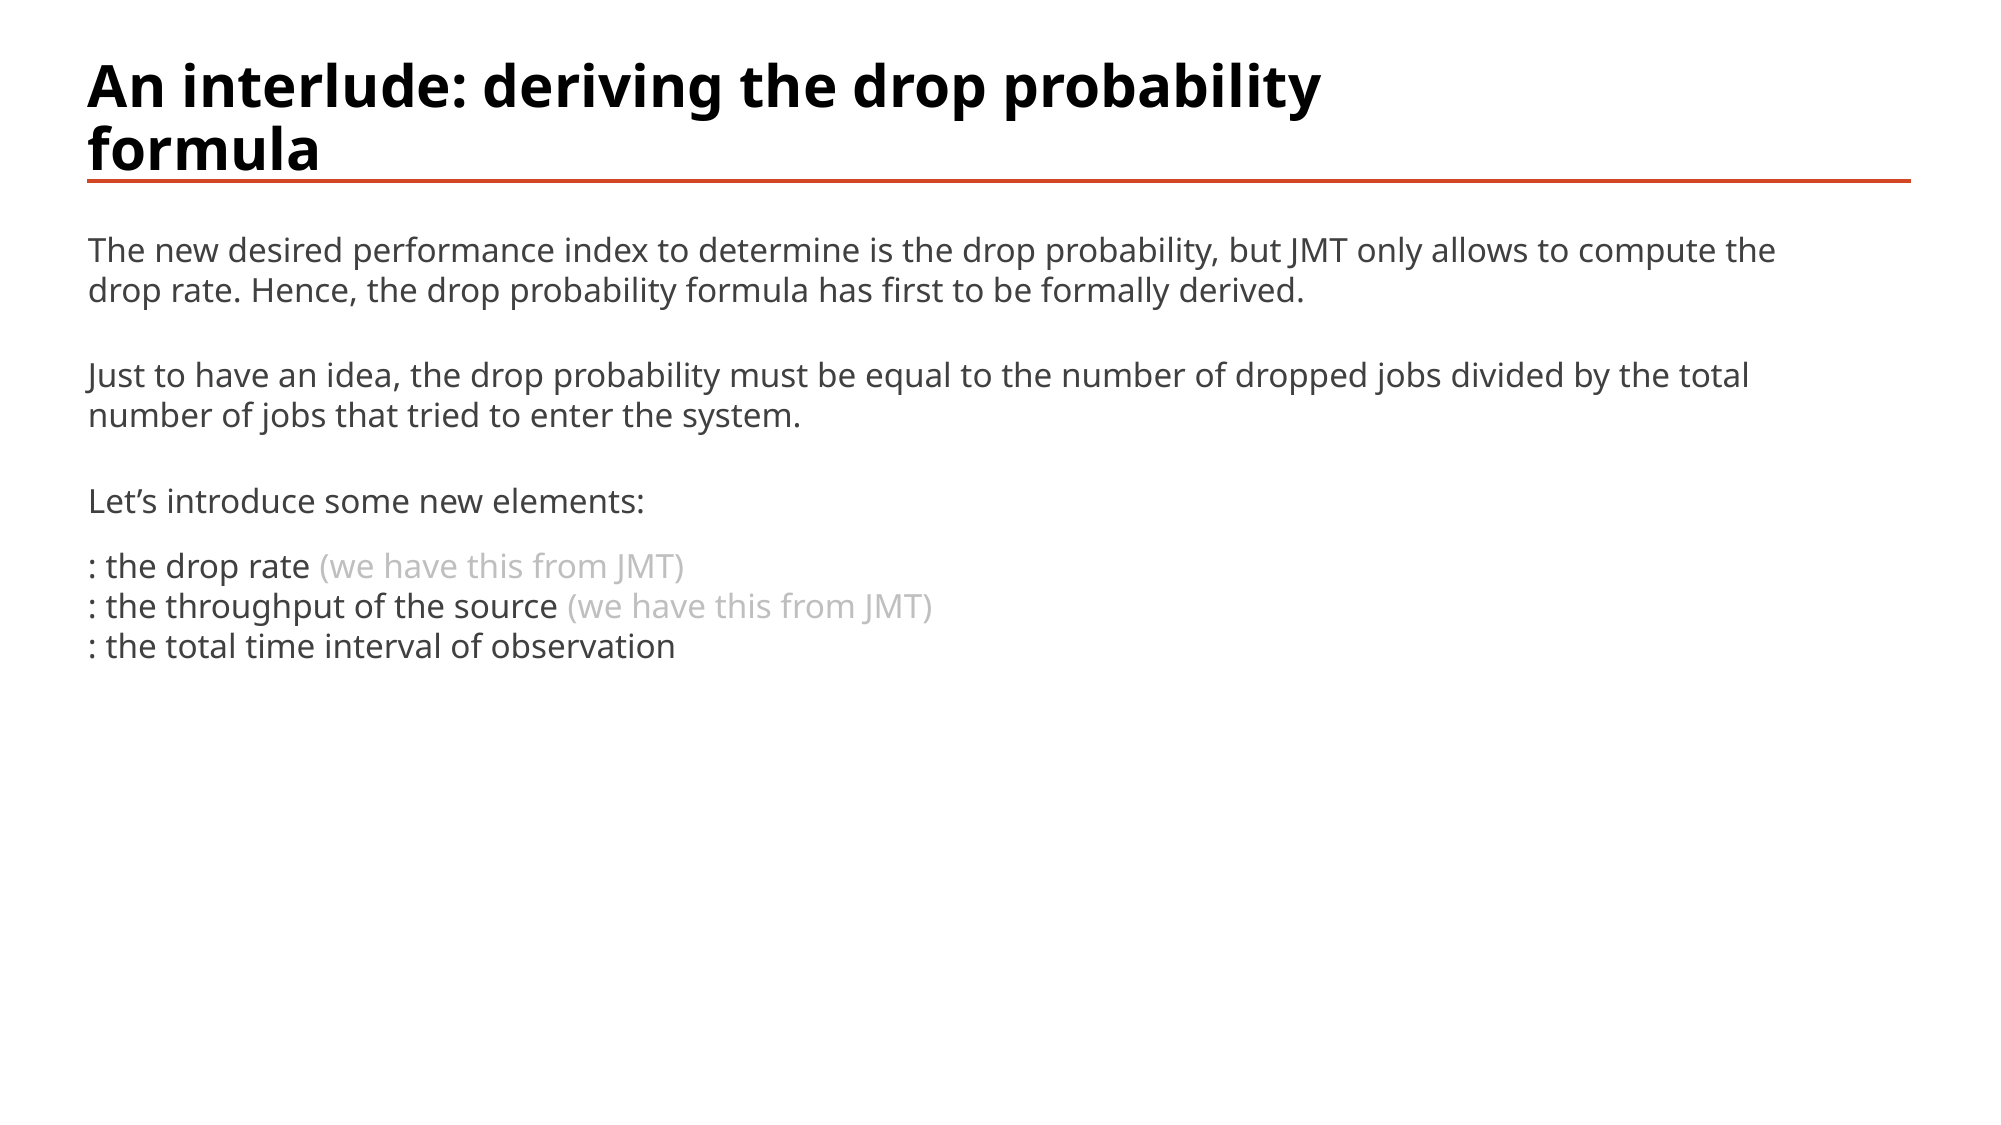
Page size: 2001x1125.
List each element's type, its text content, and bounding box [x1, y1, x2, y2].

title An interlude: deriving the drop probability formula [72, 67, 1574, 173]
